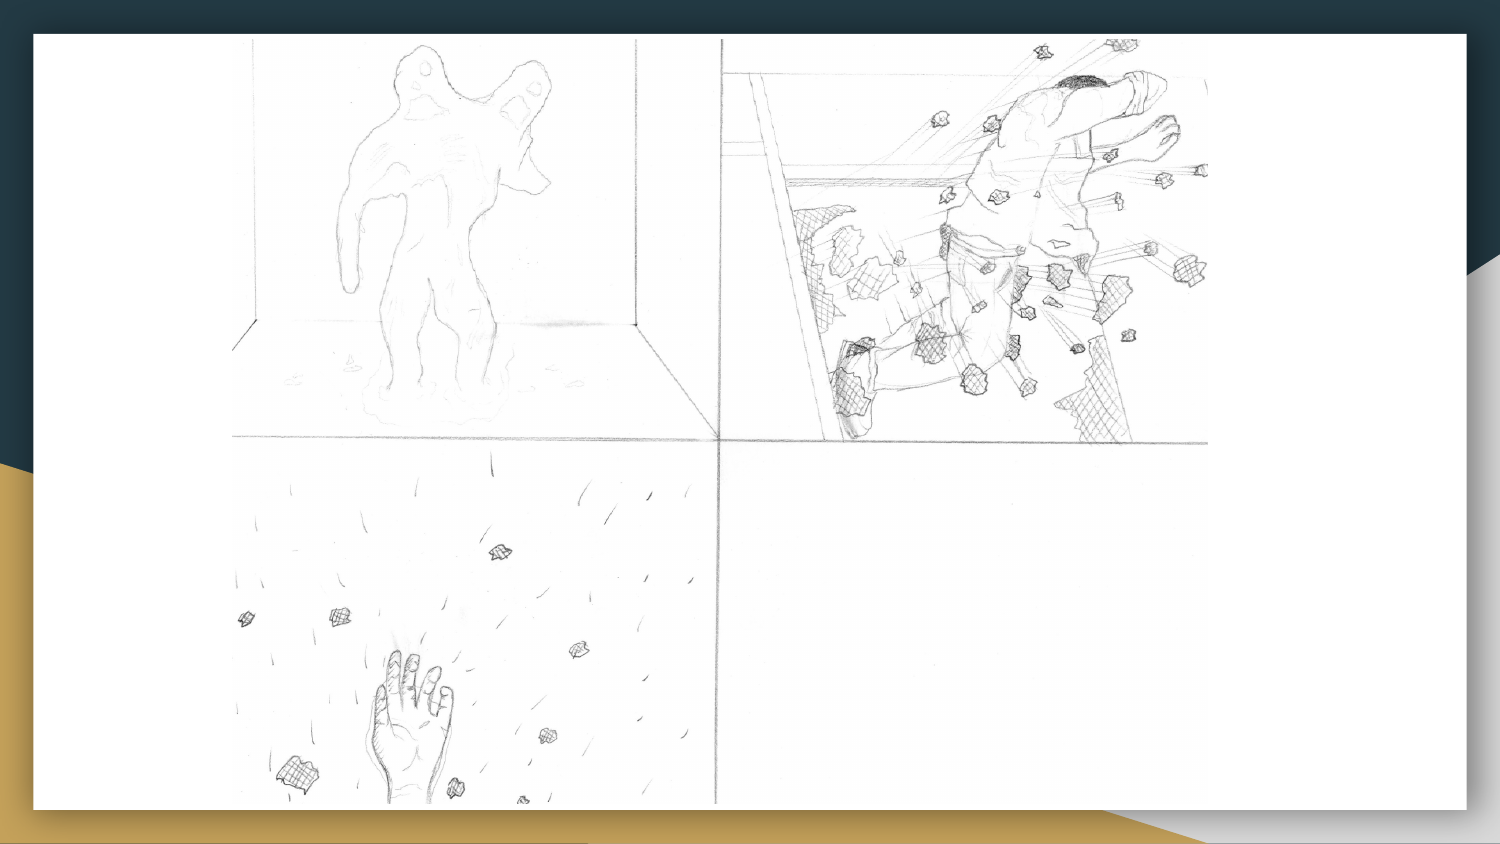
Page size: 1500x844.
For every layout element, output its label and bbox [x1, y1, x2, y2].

picture [231, 39, 1208, 805]
